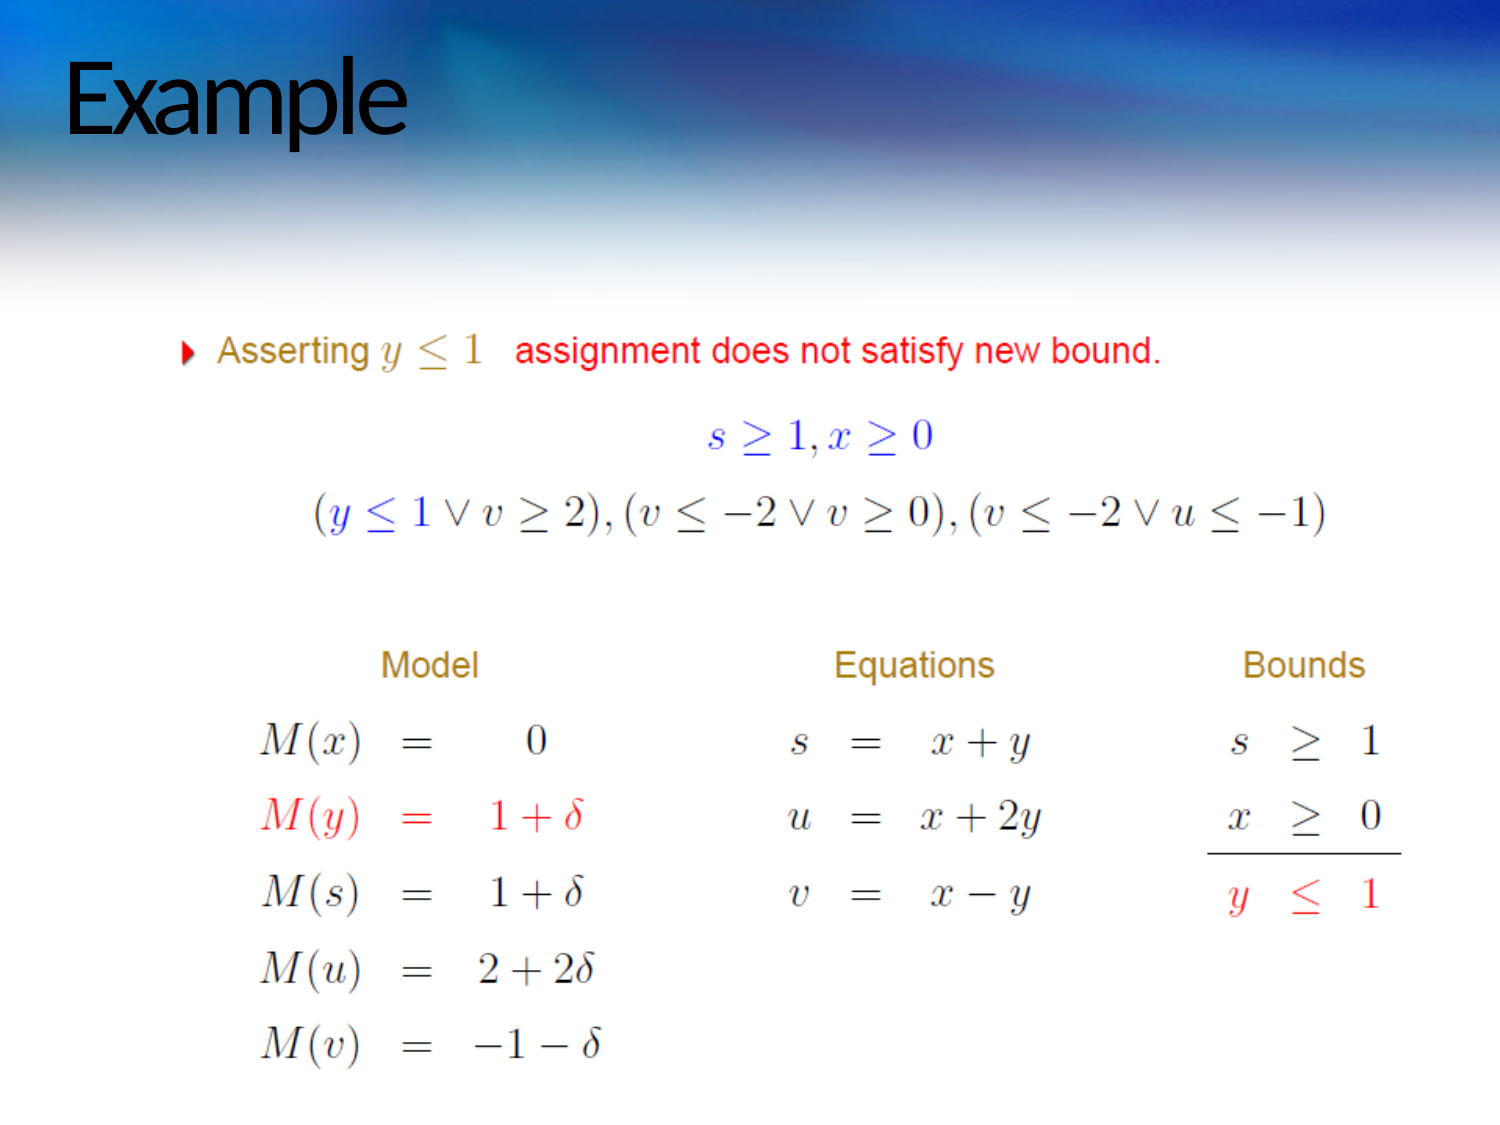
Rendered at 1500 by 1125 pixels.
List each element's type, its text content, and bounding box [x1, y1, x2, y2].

title Example [62, 37, 1438, 161]
picture [0, 0, 1500, 1125]
